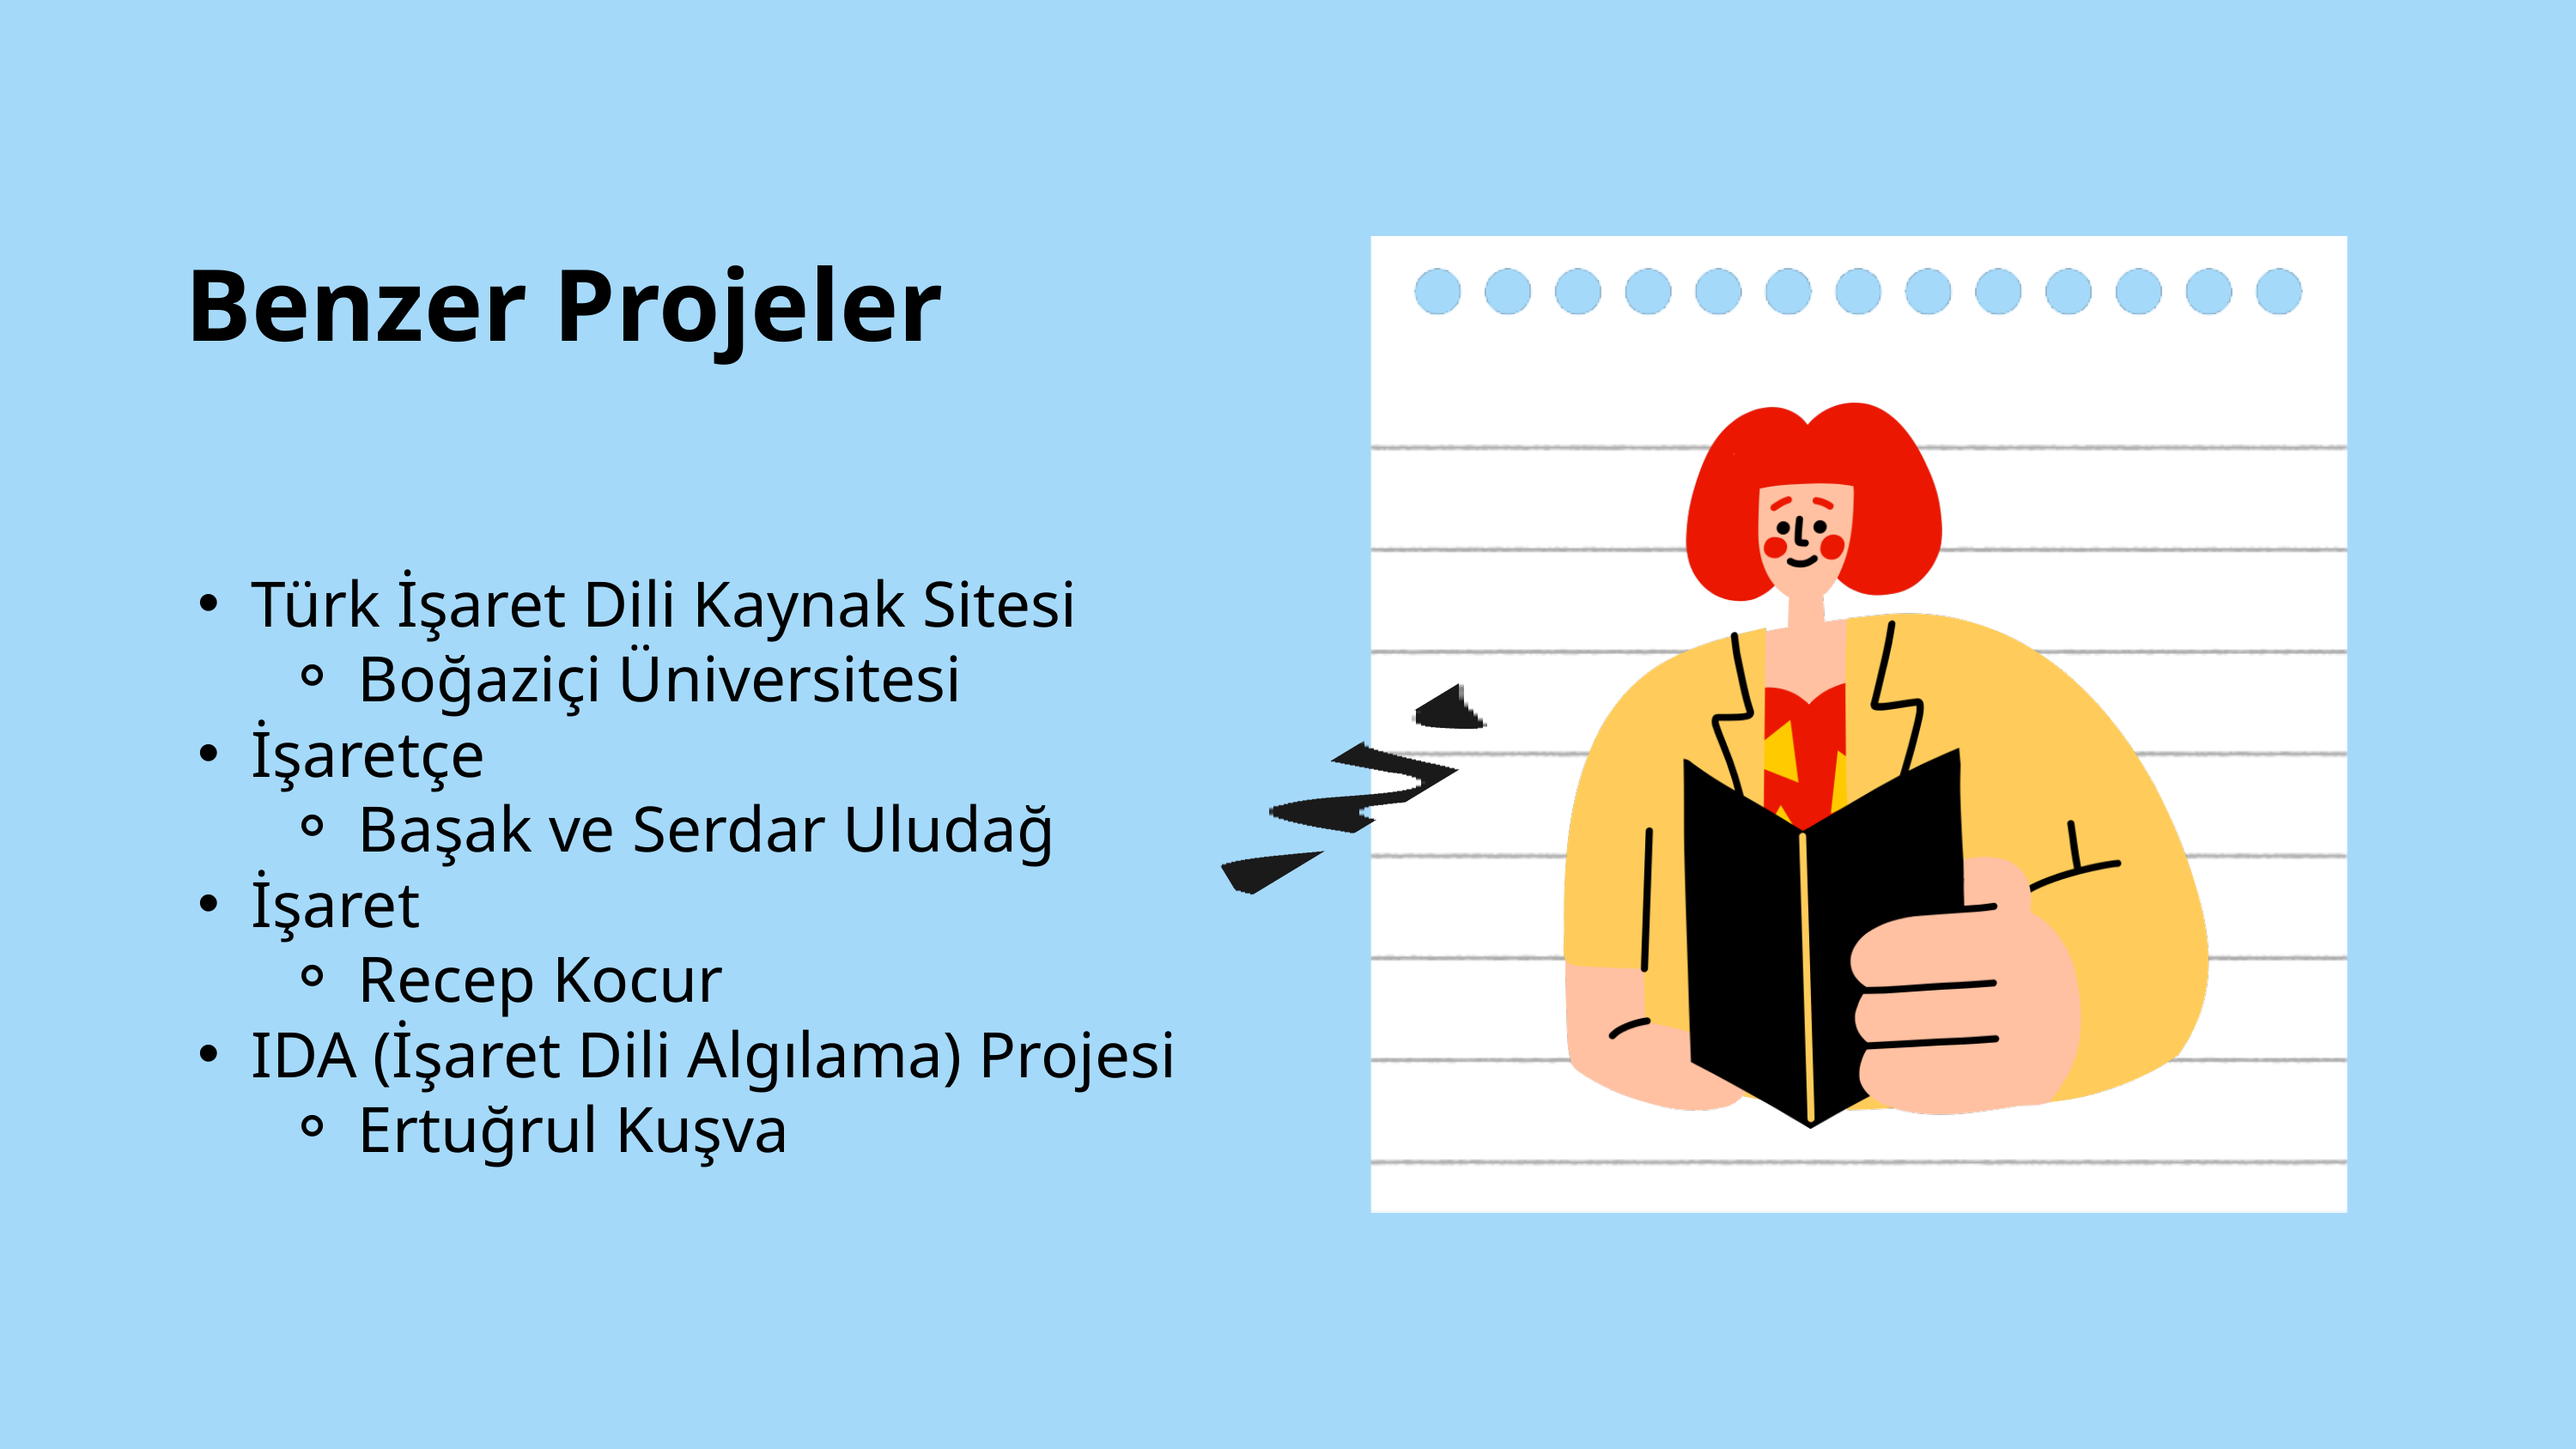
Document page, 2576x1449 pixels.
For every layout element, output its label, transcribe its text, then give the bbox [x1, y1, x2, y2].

text_box Benzer Projeler [185, 250, 1225, 361]
text_box [1370, 236, 2348, 1213]
text_box [1225, 677, 1507, 901]
text_box [1562, 403, 2222, 1130]
text_box Türk İşaret Dili Kaynak Sitesi Boğaziçi Üniversitesi İşaretçe Başak ve Serdar Uludağ İşaret Recep Kocur IDA (İşaret Dili Algılama) Projesi Ertuğrul Kuşva [144, 564, 1225, 1166]
